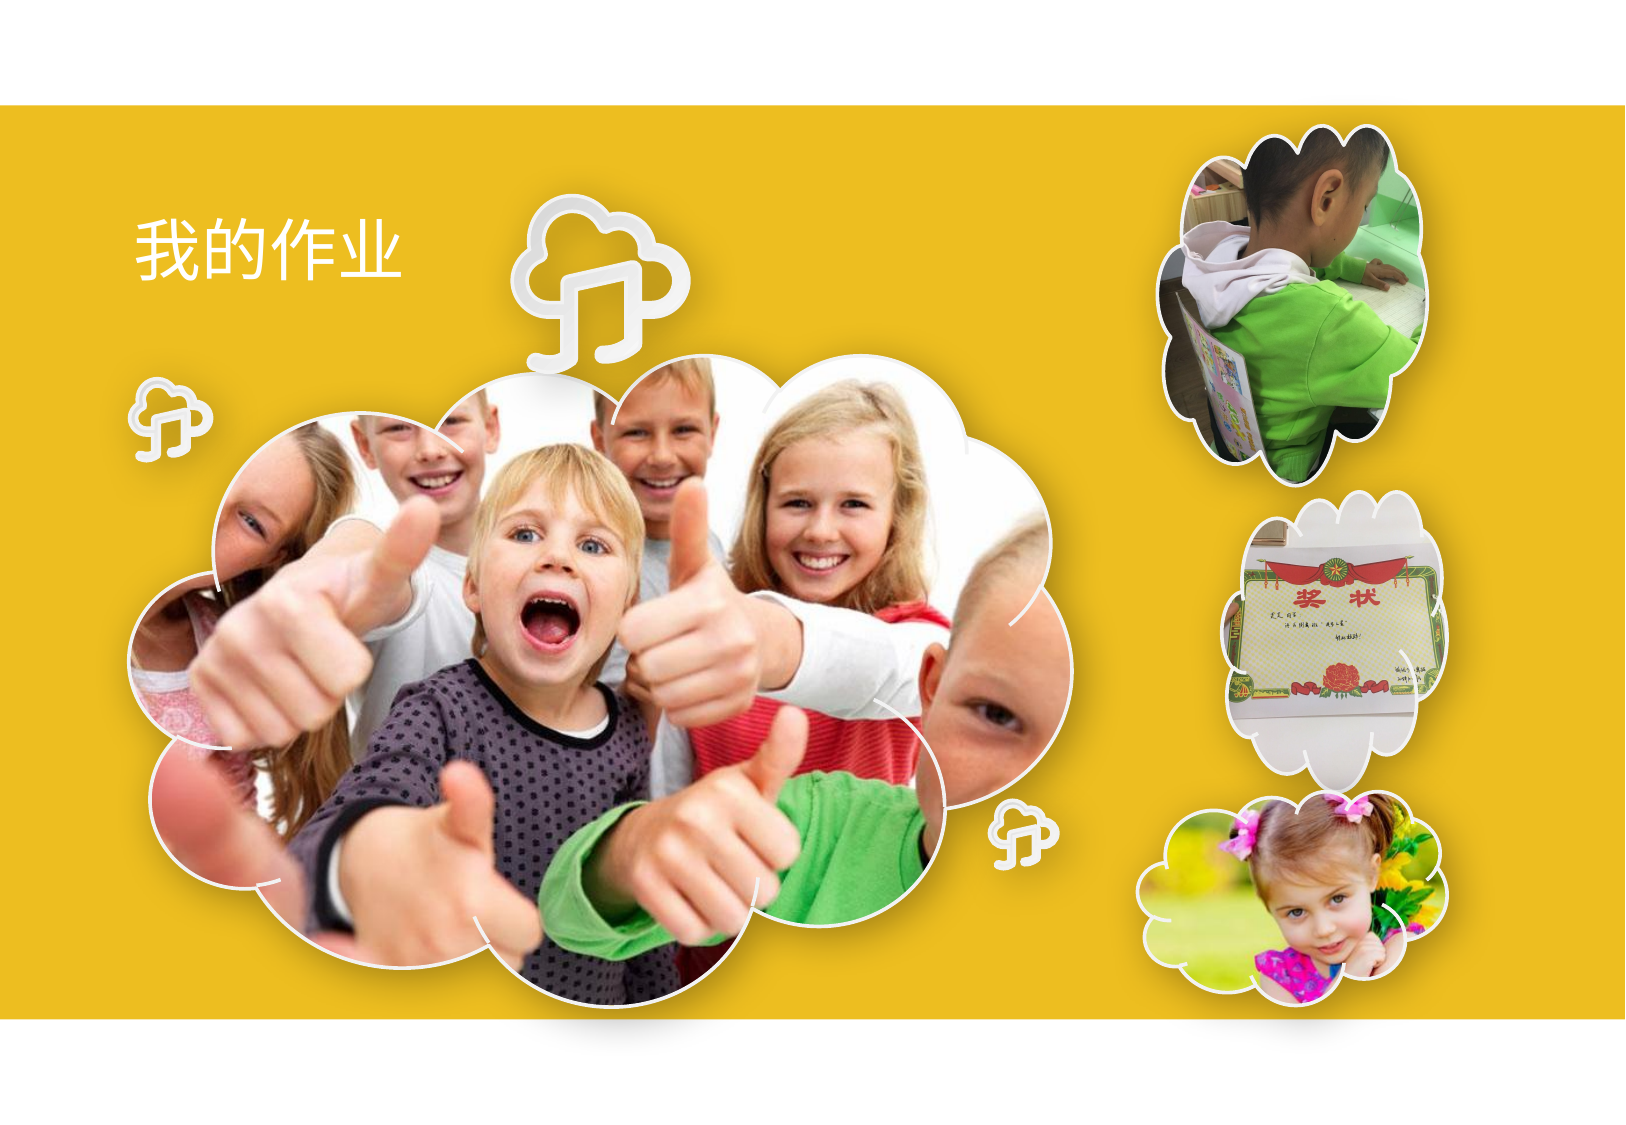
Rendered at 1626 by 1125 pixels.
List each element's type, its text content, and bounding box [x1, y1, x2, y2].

picture [129, 353, 1072, 1005]
text_box [511, 194, 690, 353]
picture [1137, 490, 1448, 1005]
picture [1157, 125, 1428, 486]
text_box [0, 104, 1625, 1020]
text_box 我的作业 [119, 200, 420, 297]
